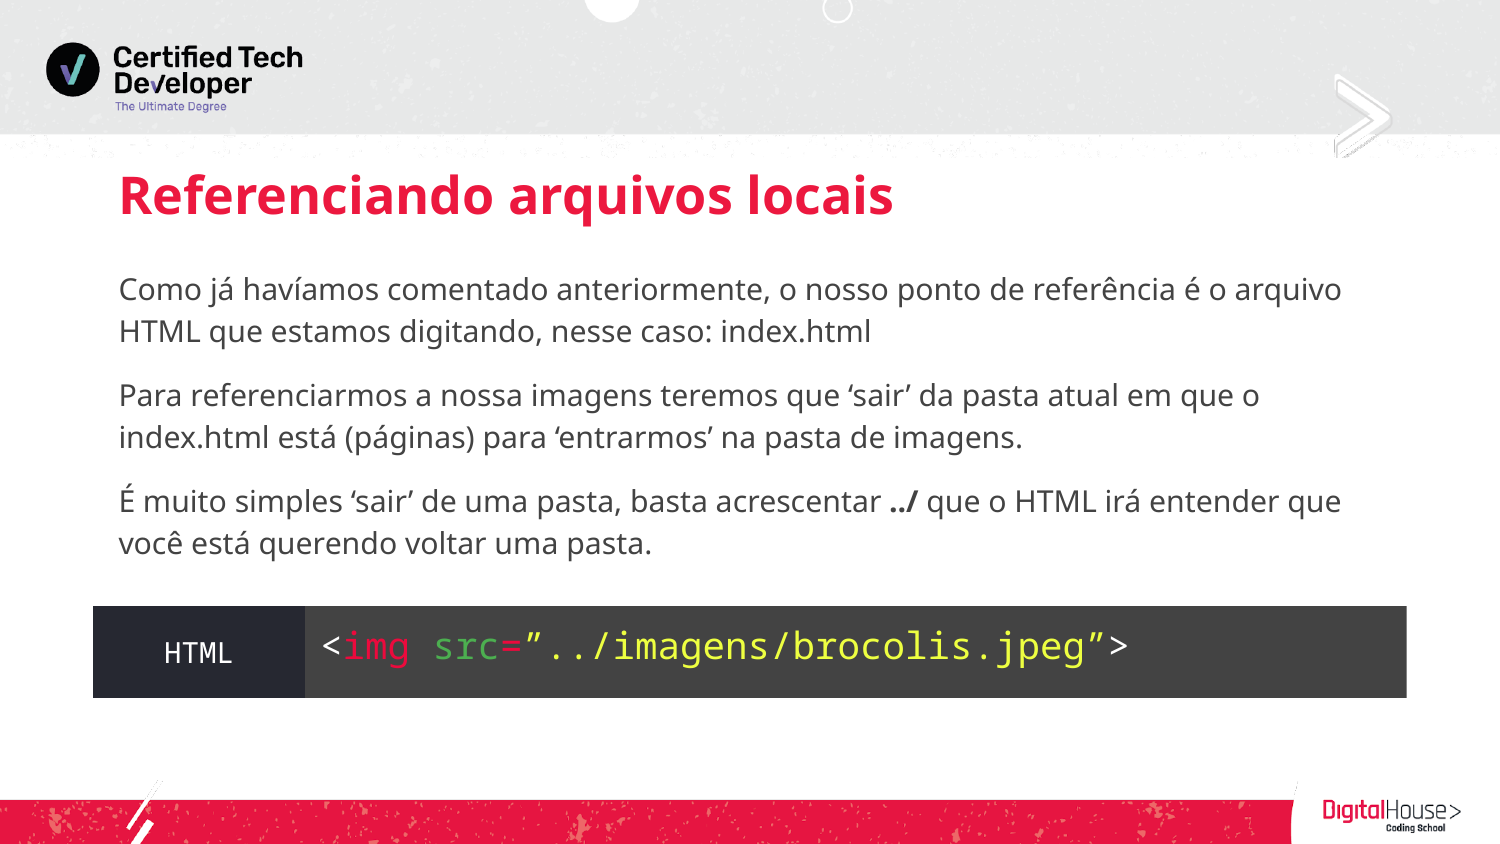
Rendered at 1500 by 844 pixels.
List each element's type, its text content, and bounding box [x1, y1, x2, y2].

subtitle Como já havíamos comentado anteriormente, o nosso ponto de referência é o arquivo HTML que estamos digitando, nesse caso: index.html Para referenciarmos a nossa imagens teremos que ‘sair’ da pasta atual em que o index.html está (páginas) para ‘entrarmos’ na pasta de imagens. É muito simples ‘sair’ de uma pasta, basta acrescentar ../ que o HTML irá entender que você está querendo voltar uma pasta. [103, 250, 1376, 578]
text_box Referenciando arquivos locais [103, 147, 1297, 250]
picture [0, 780, 1500, 844]
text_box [92, 605, 1407, 699]
picture [0, 0, 1500, 158]
